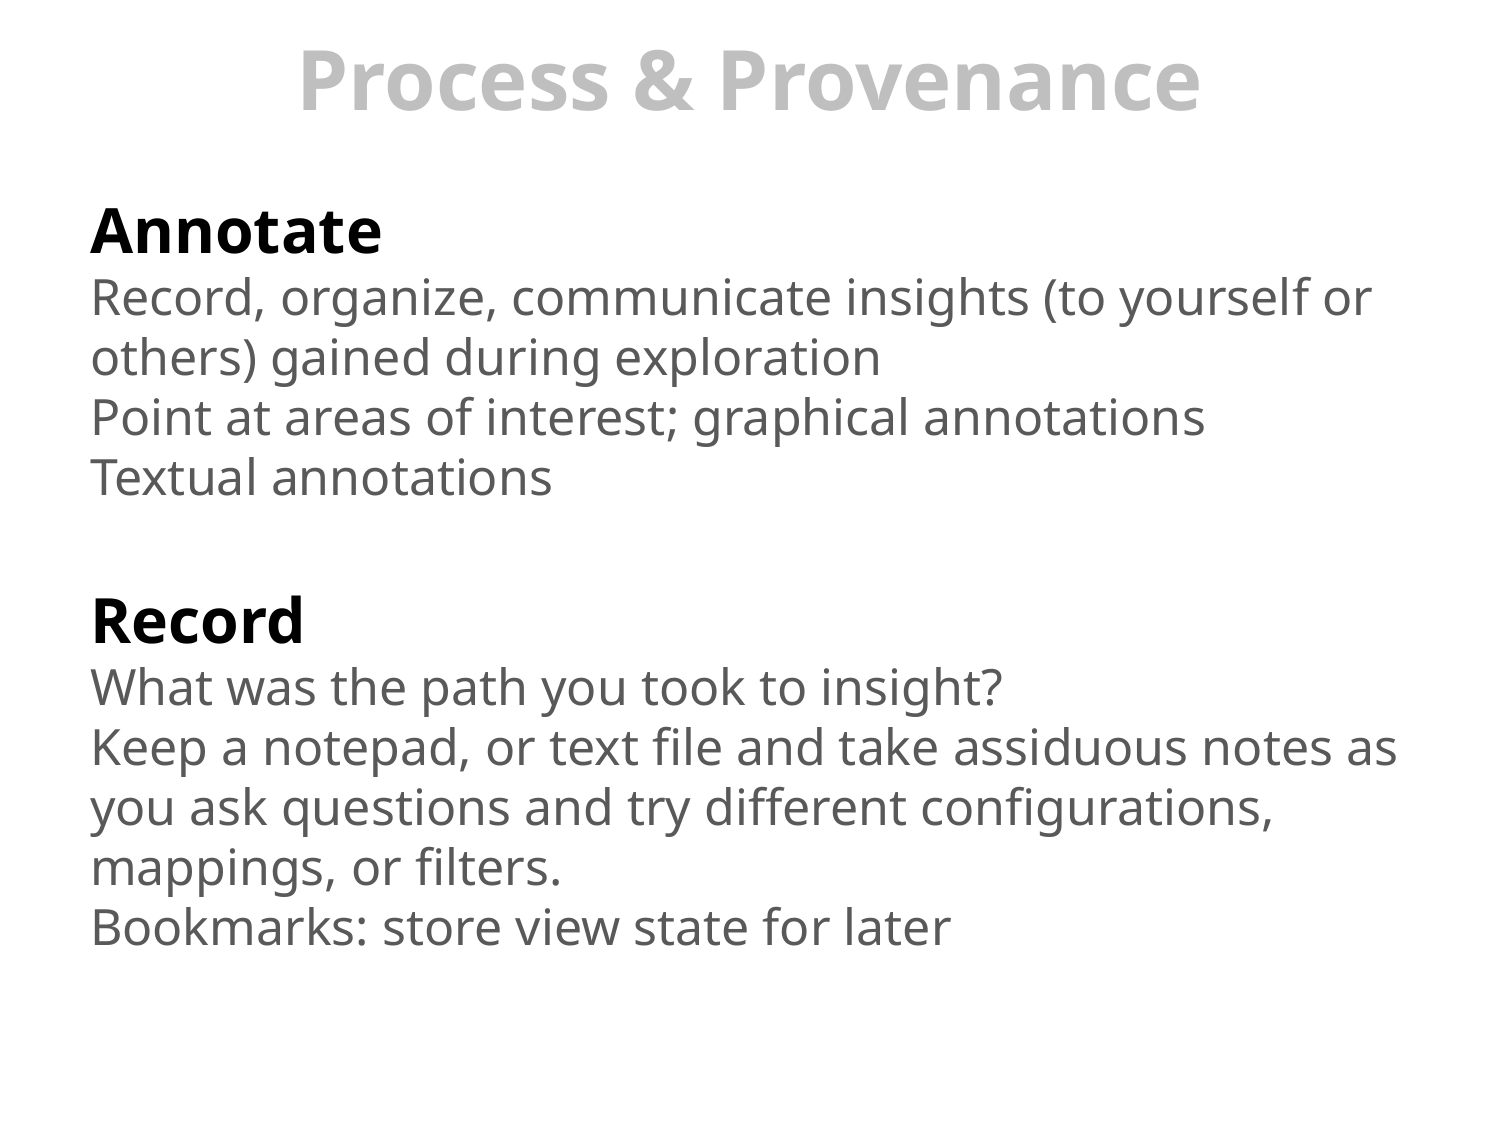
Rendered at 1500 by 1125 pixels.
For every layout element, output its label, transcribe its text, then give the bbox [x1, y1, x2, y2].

title Process & Provenance [75, 15, 1425, 138]
list Annotate Record, organize, communicate insights (to yourself or others) gained during exploration Point at areas of interest; graphical annotations Textual annotations Record What was the path you took to insight? Keep a notepad, or text file and take assiduous notes as you ask questions and try different configurations, mappings, or filters. Bookmarks: store view state for later [75, 183, 1425, 963]
